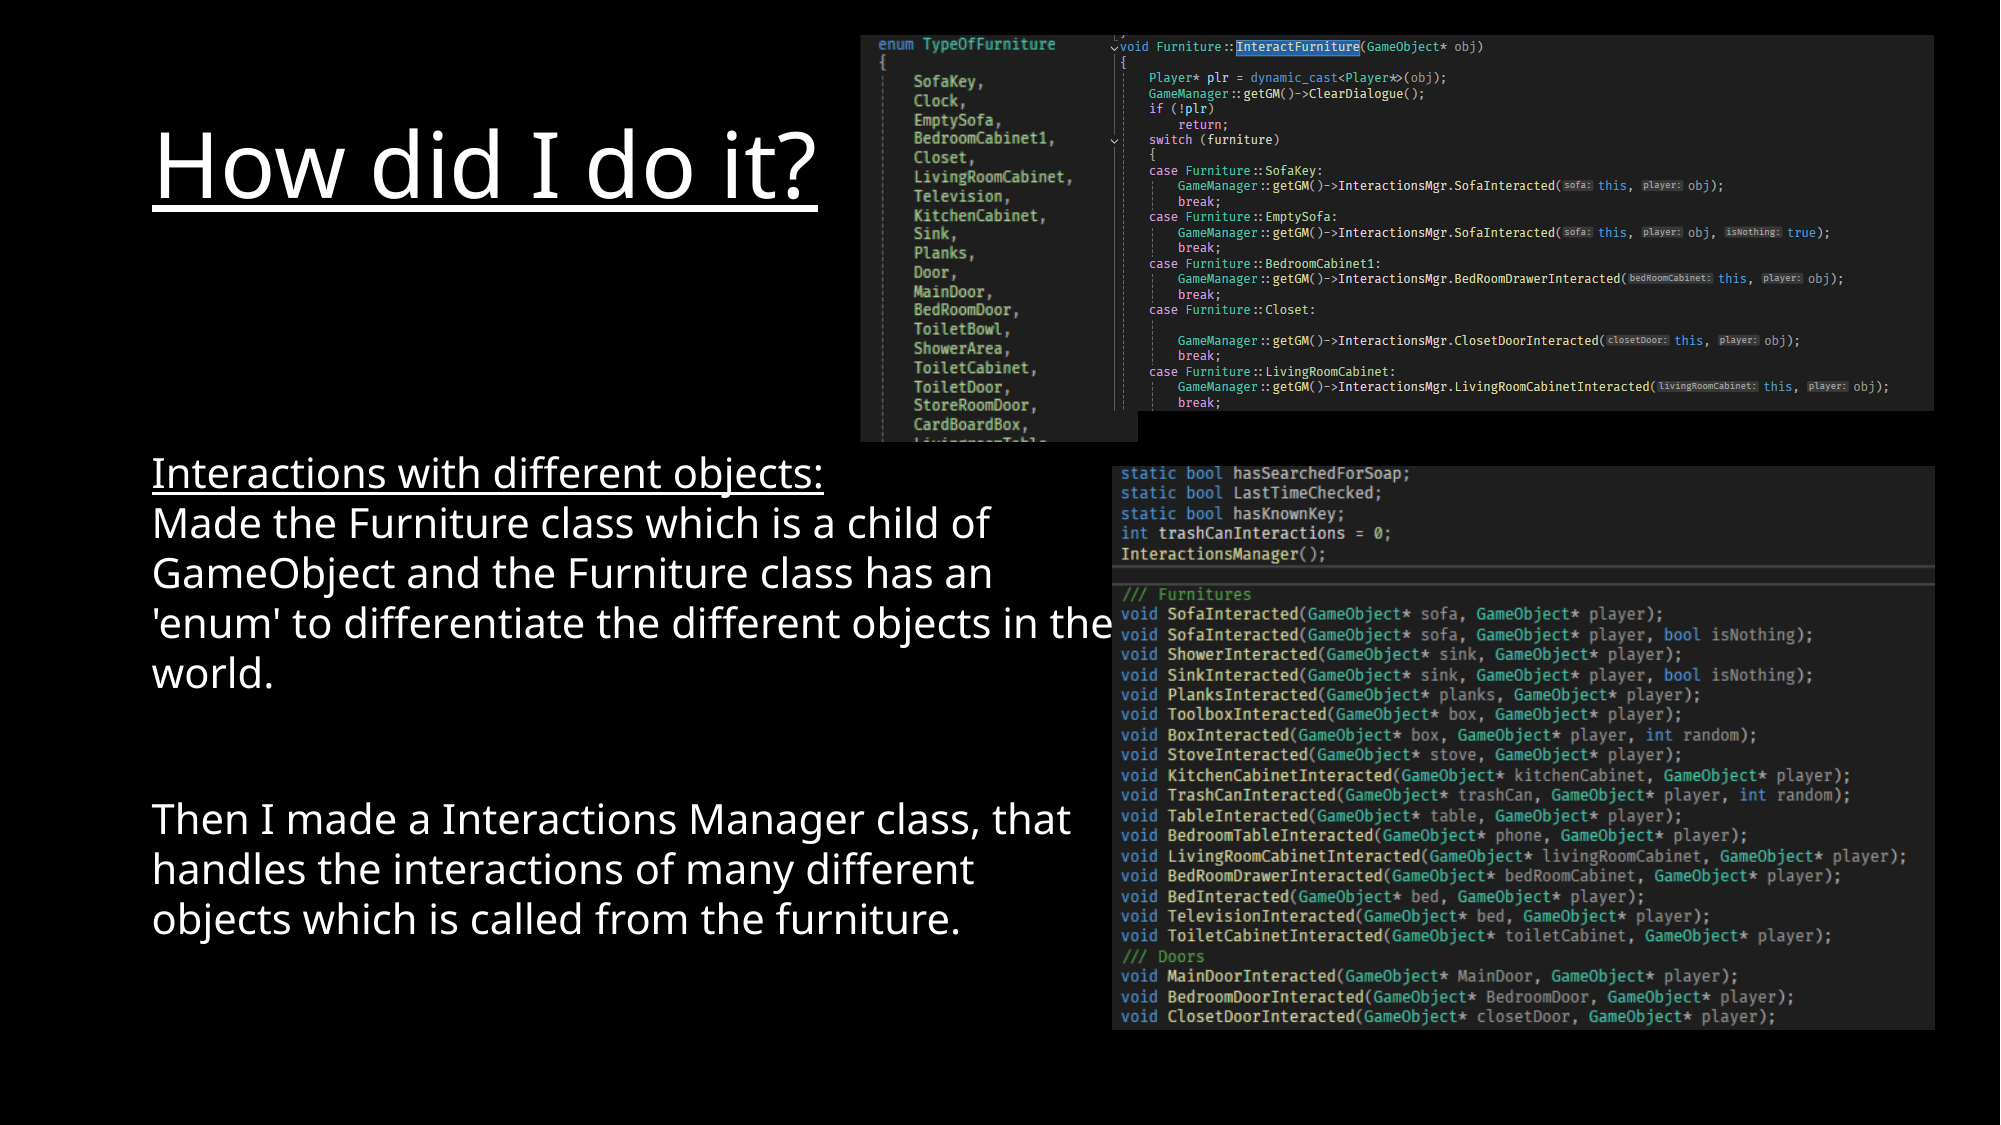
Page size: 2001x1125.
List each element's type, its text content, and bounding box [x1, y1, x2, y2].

text_box Interactions with different objects: Made the Furniture class which is a child of GameObject and the Furniture class has an 'enum' to differentiate the different objects in the world. A Then I made a Interactions Manager class, that handles the interactions of many different objects which is called from the furniture. [136, 439, 1139, 1125]
picture [859, 35, 1937, 443]
picture [1112, 466, 1936, 1030]
title How did I do it? [137, 59, 859, 278]
